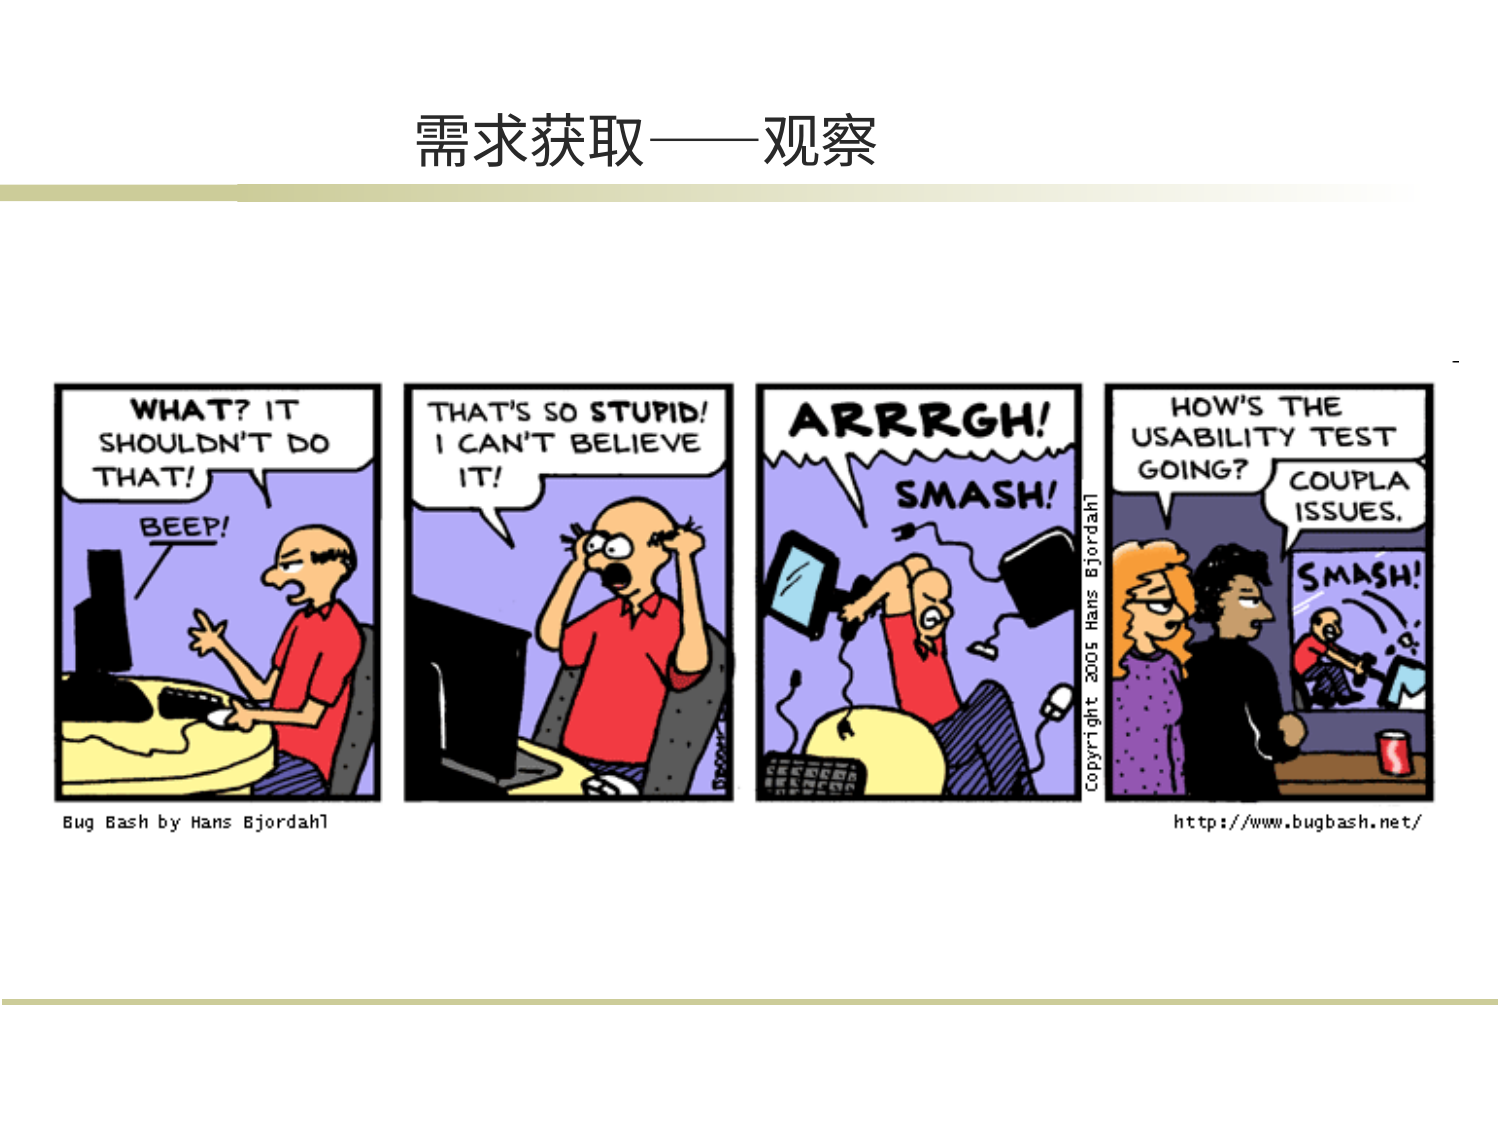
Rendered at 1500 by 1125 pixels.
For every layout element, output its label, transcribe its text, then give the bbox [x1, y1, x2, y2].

picture [2, 999, 1498, 1005]
text_box 需求获取——观察 [191, 87, 1114, 182]
picture [40, 361, 1459, 848]
